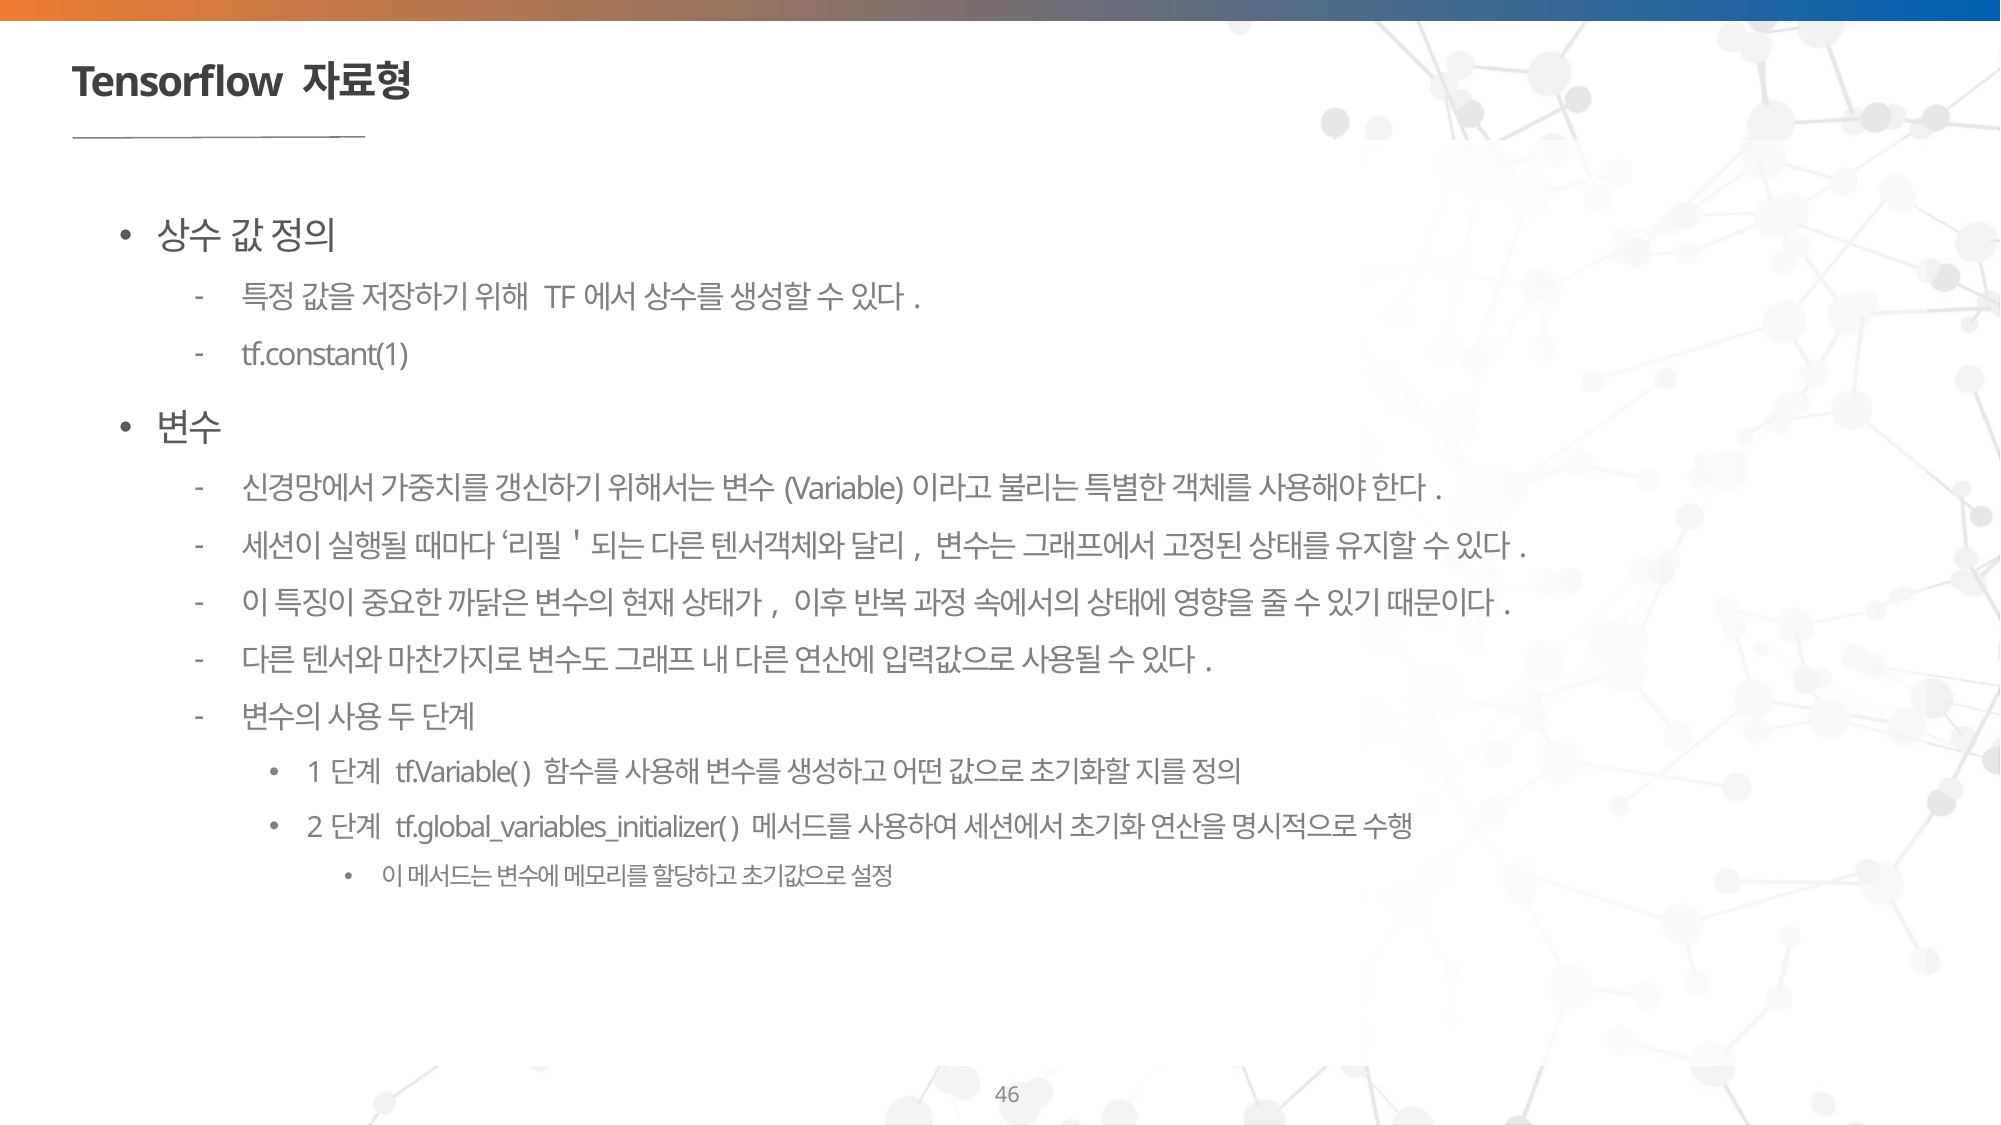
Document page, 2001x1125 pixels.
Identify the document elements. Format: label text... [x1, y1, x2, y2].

list 상수 값 정의 특정 값을 저장하기 위해 TF에서 상수를 생성할 수 있다. tf.constant(1) 변수 신경망에서 가중치를 갱신하기 위해서는 변수(Variable)이라고 불리는 특별한 객체를 사용해야 한다. 세션이 실행될 때마다 ‘리필＇되는 다른 텐서객체와 달리, 변수는 그래프에서 고정된 상태를 유지할 수 있다. 이 특징이 중요한 까닭은 변수의 현재 상태가, 이후 반복 과정 속에서의 상태에 영향을 줄 수 있기 때문이다. 다른 텐서와 마찬가지로 변수도 그래프 내 다른 연산에 입력값으로 사용될 수 있다. 변수의 사용 두 단계 1단계 tf.Variable( ) 함수를 사용해 변수를 생성하고 어떤 값으로 초기화할 지를 정의 2단계 tf.global_variables_initializer( ) 메서드를 사용하여 세션에서 초기화 연산을 명시적으로 수행 이 메서드는 변수에 메모리를 할당하고 초기값으로 설정 [104, 193, 1911, 1035]
title Tensorflow 자료형 [56, 49, 1162, 117]
slide_number 46 [782, 1065, 1233, 1125]
